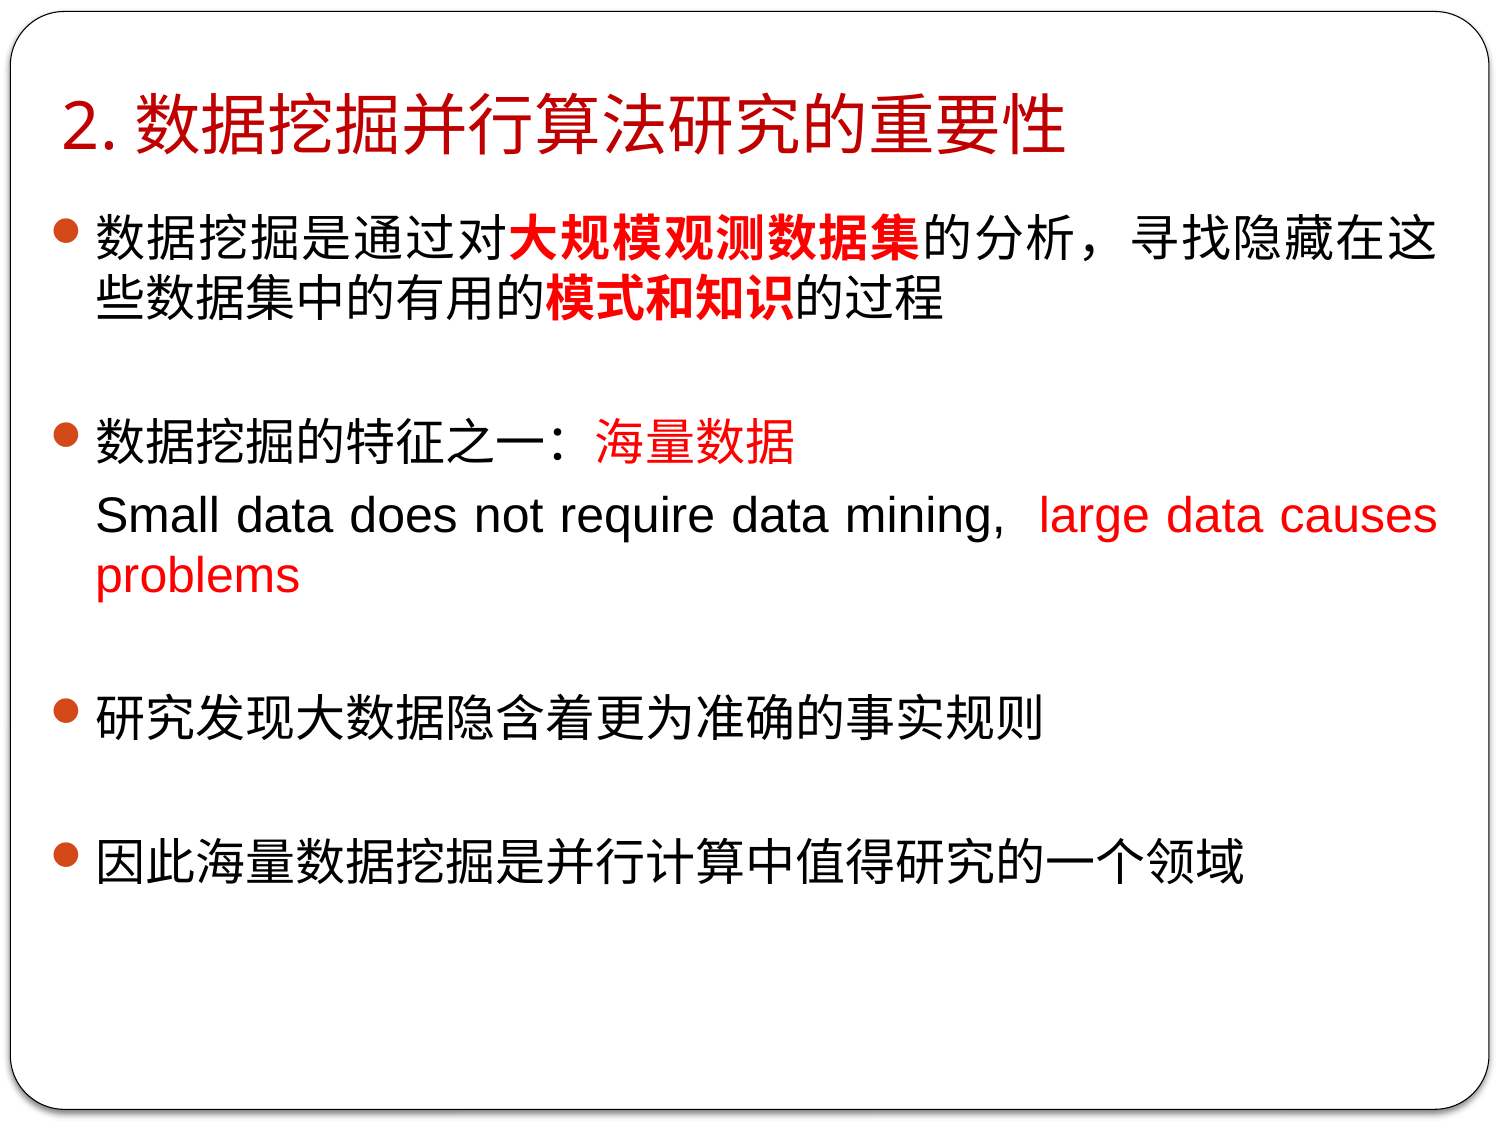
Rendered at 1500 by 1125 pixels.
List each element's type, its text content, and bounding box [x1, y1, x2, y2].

title 2.数据挖掘并行算法研究的重要性 [46, 81, 1434, 179]
list 数据挖掘是通过对大规模观测数据集的分析，寻找隐藏在这些数据集中的有用的模式和知识的过程 数据挖掘的特征之一：海量数据 Small data does not require data mining, large data causes problems 研究发现大数据隐含着更为准确的事实规则 因此海量数据挖掘是并行计算中值得研究的一个领域 [34, 198, 1454, 1031]
